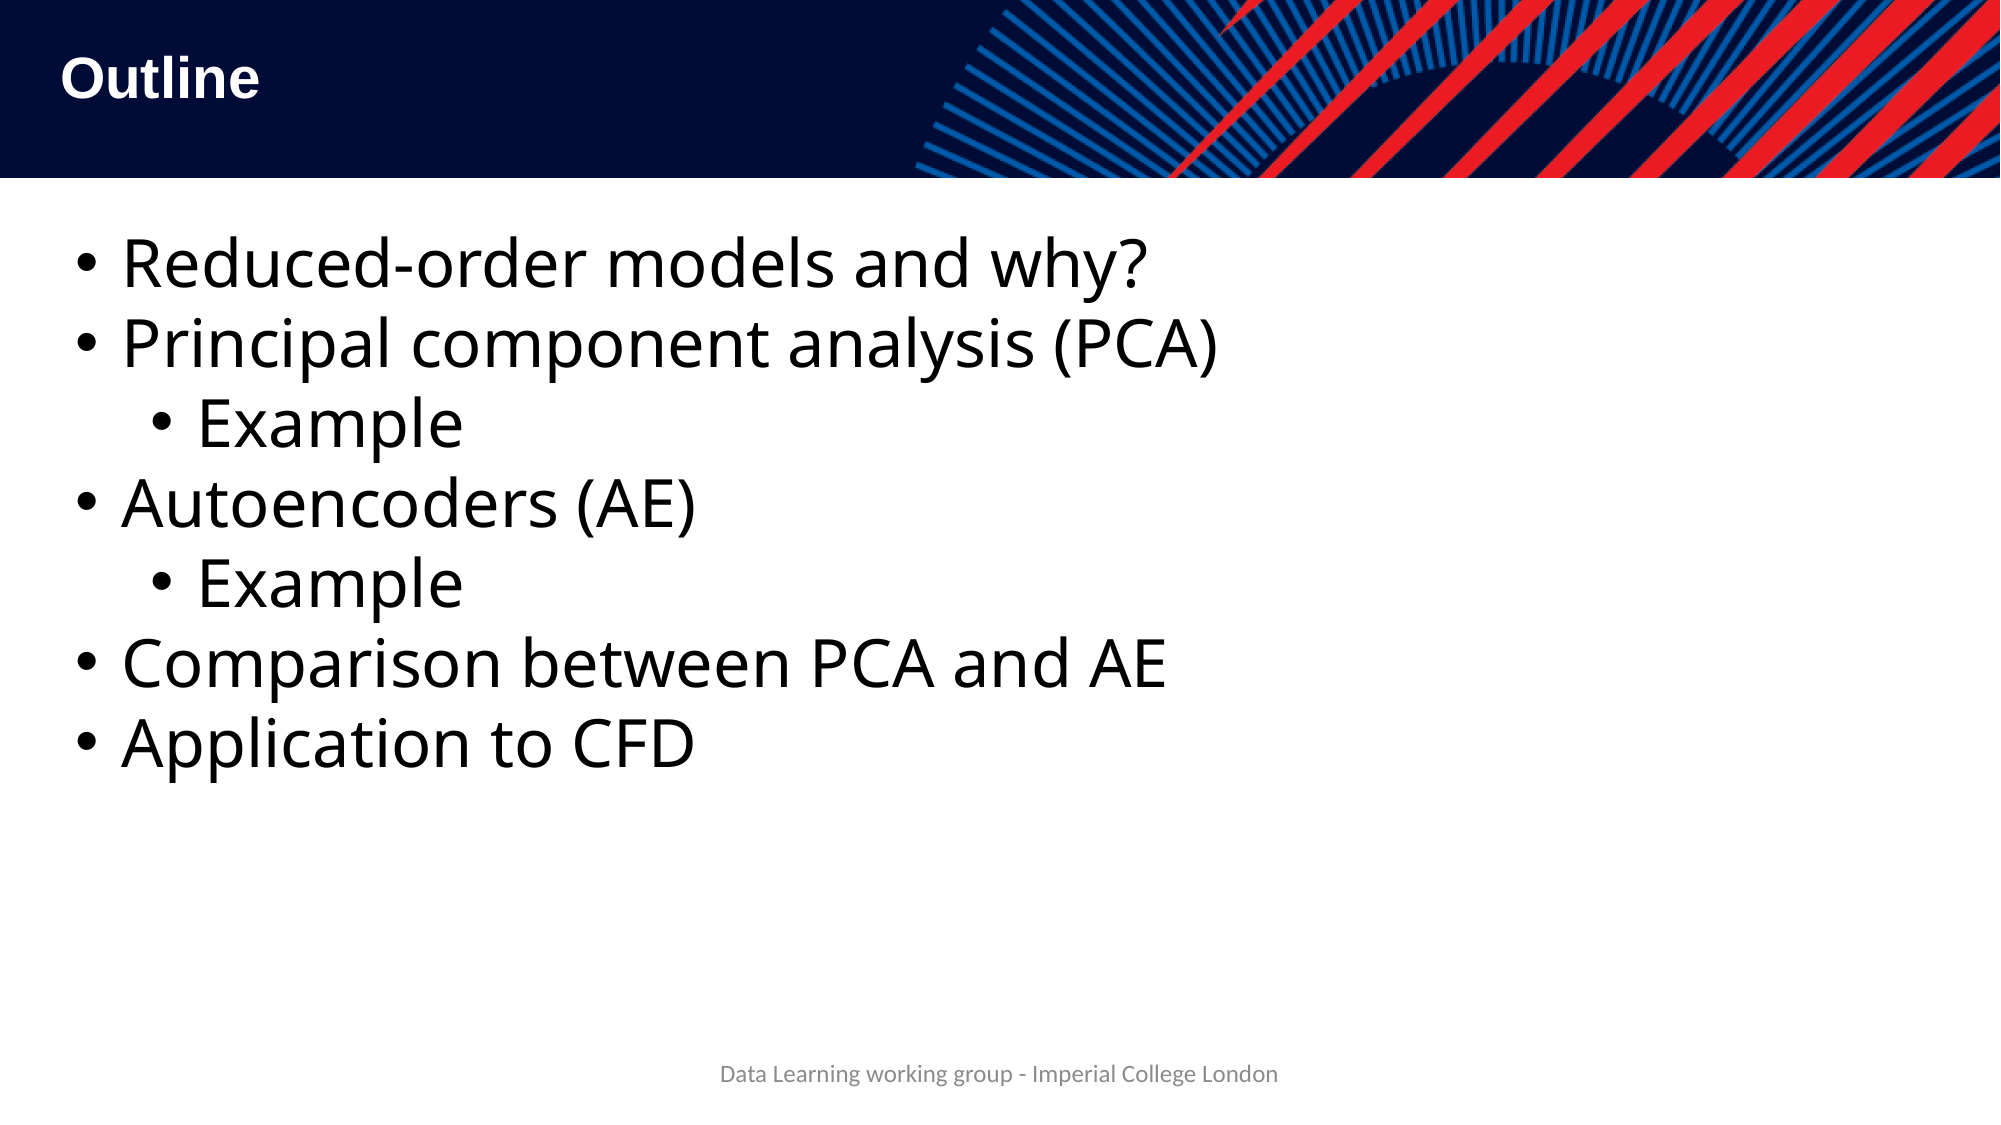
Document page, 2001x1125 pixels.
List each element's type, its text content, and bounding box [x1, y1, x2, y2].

text_box Reduced-order models and why? Principal component analysis (PCA) Example Autoencoders (AE) Example Comparison between PCA and AE Application to CFD [60, 213, 1928, 833]
footer Data Learning working group - Imperial College London [662, 1042, 1338, 1103]
picture [0, 0, 2000, 178]
